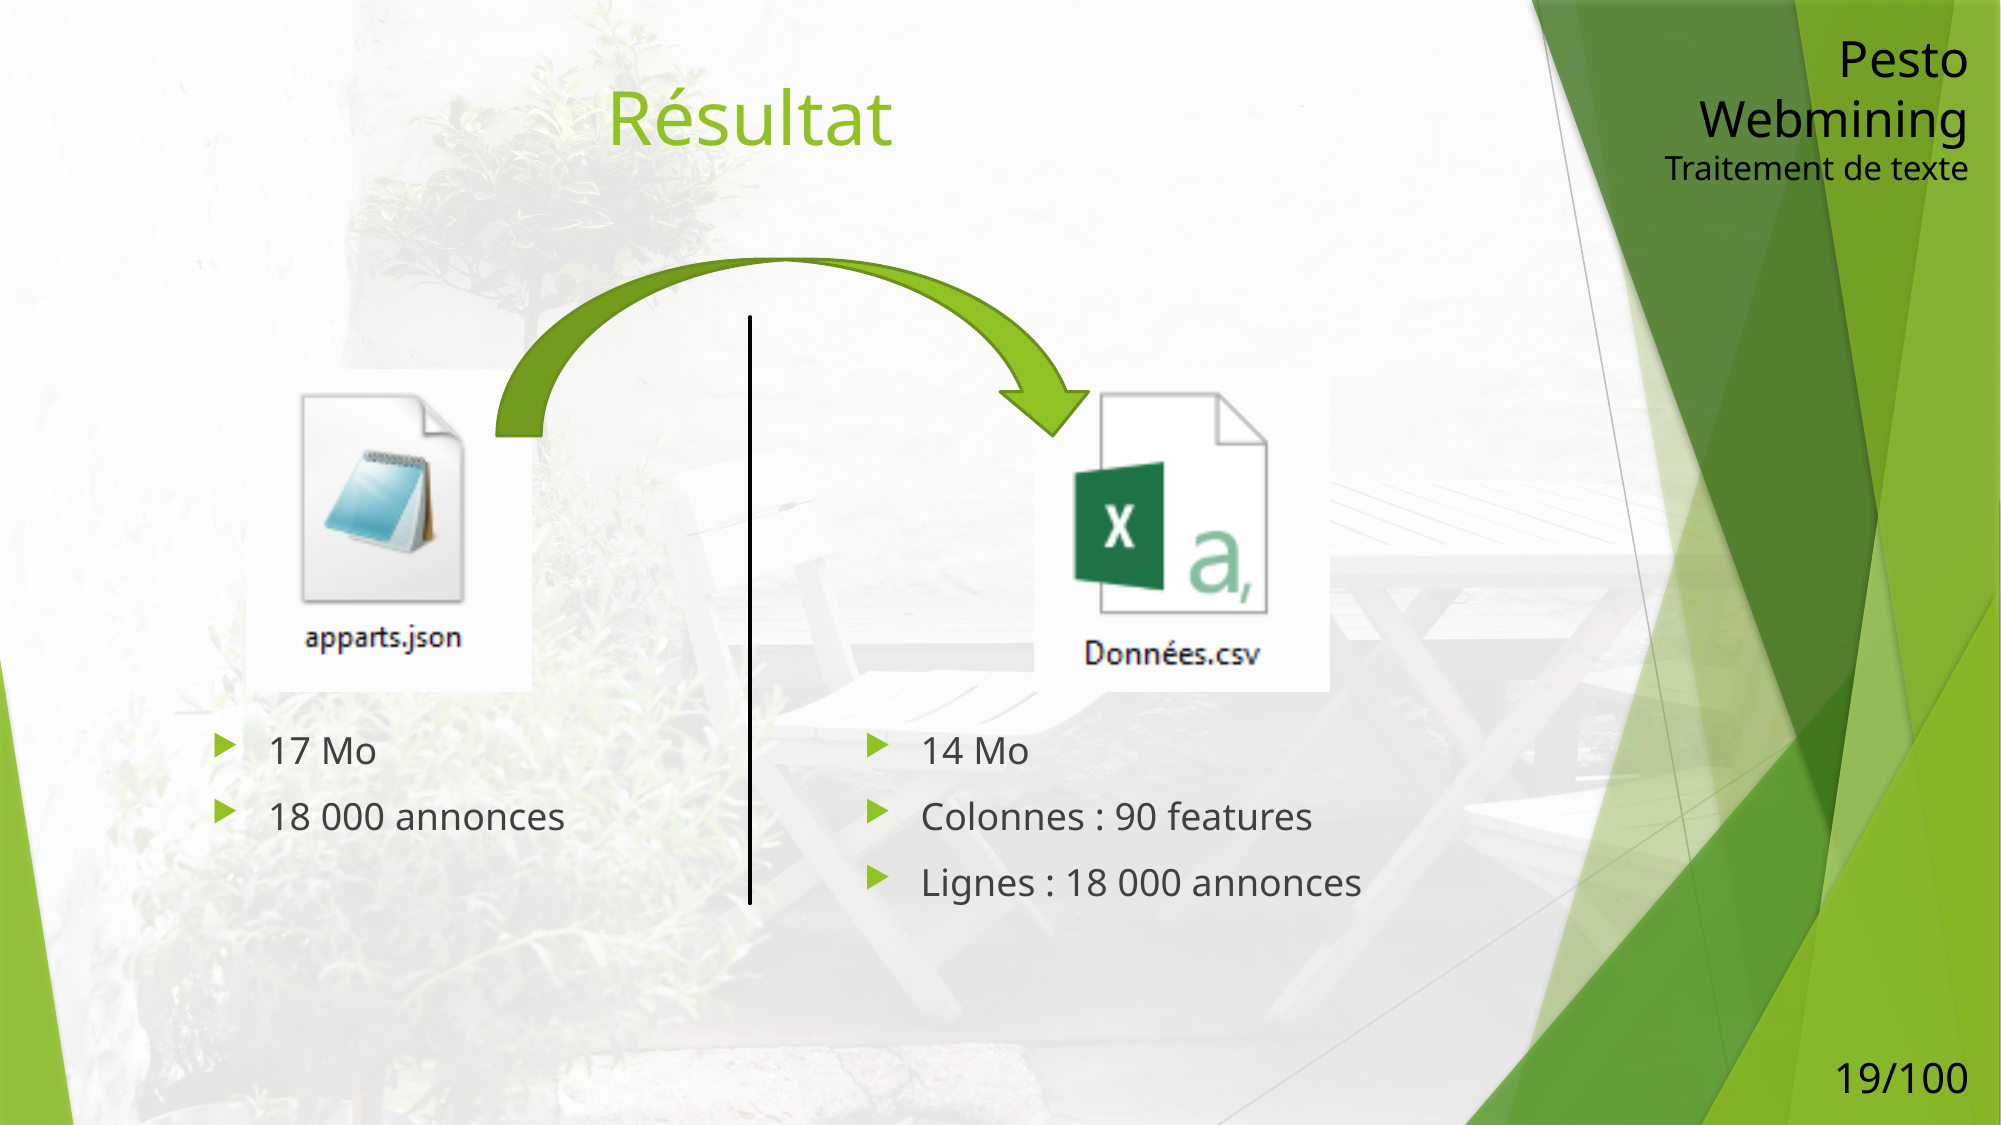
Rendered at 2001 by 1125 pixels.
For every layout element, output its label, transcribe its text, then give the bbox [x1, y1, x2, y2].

text_box 14 Mo Colonnes : 90 features Lignes : 18 000 annonces [849, 719, 1549, 1039]
text_box [515, 257, 1057, 438]
title Résultat [44, 63, 1456, 280]
list 17 Mo 18 000 annonces [196, 719, 582, 857]
text_box Pesto Webmining Traitement de texte [1563, 19, 1985, 195]
text_box [1052, 316, 1438, 454]
slide_number 19/100 [1811, 1050, 1985, 1111]
picture [1033, 369, 1331, 693]
picture [246, 369, 533, 693]
